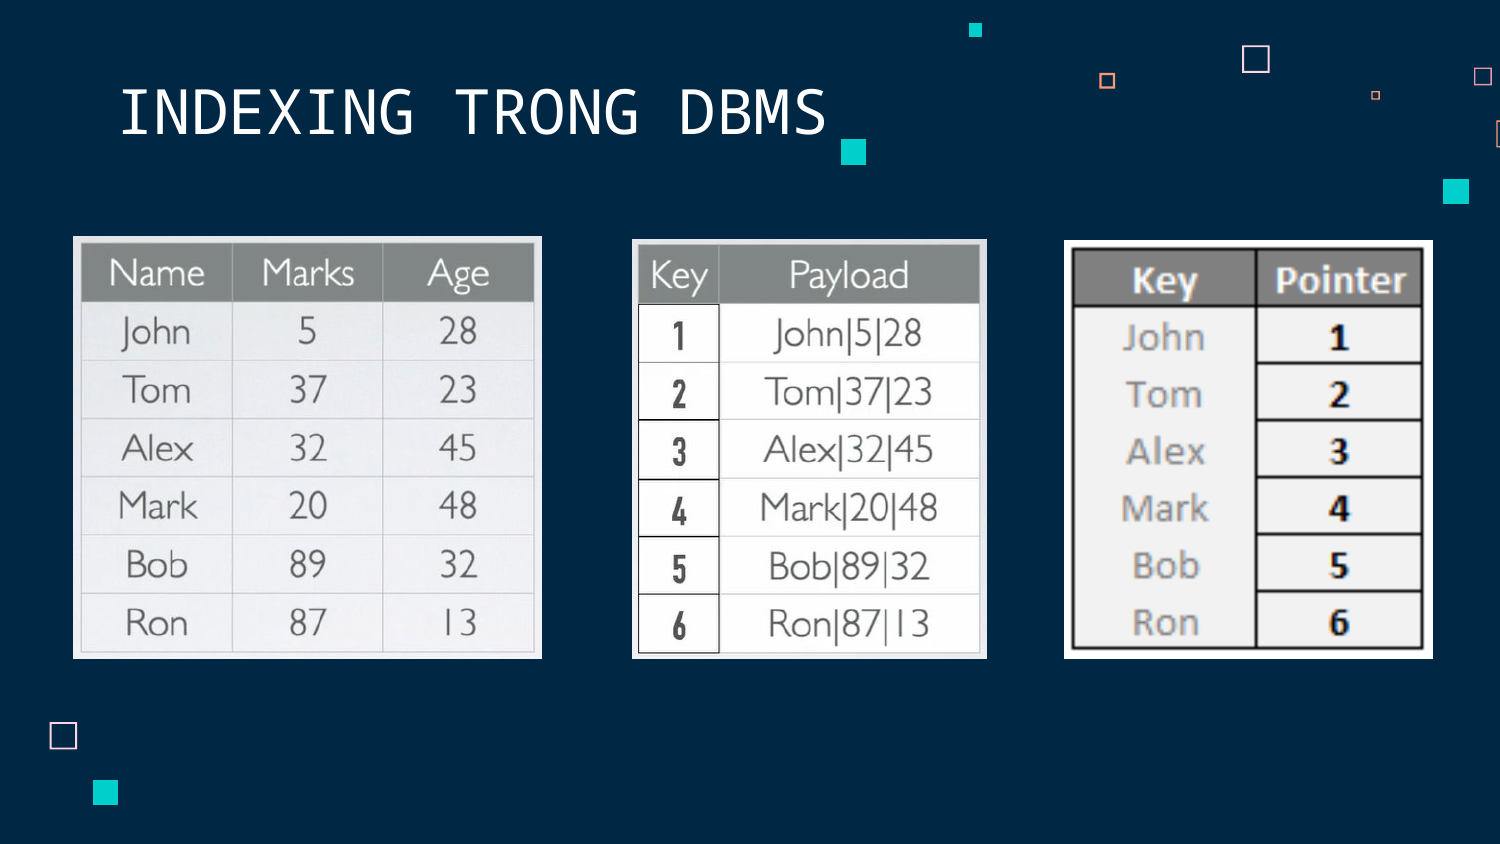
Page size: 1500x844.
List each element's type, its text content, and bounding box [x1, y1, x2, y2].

picture [73, 236, 542, 659]
picture [632, 239, 987, 659]
picture [1064, 239, 1433, 659]
title INDEXING TRONG DBMS [101, 67, 878, 163]
text_box [840, 139, 867, 166]
